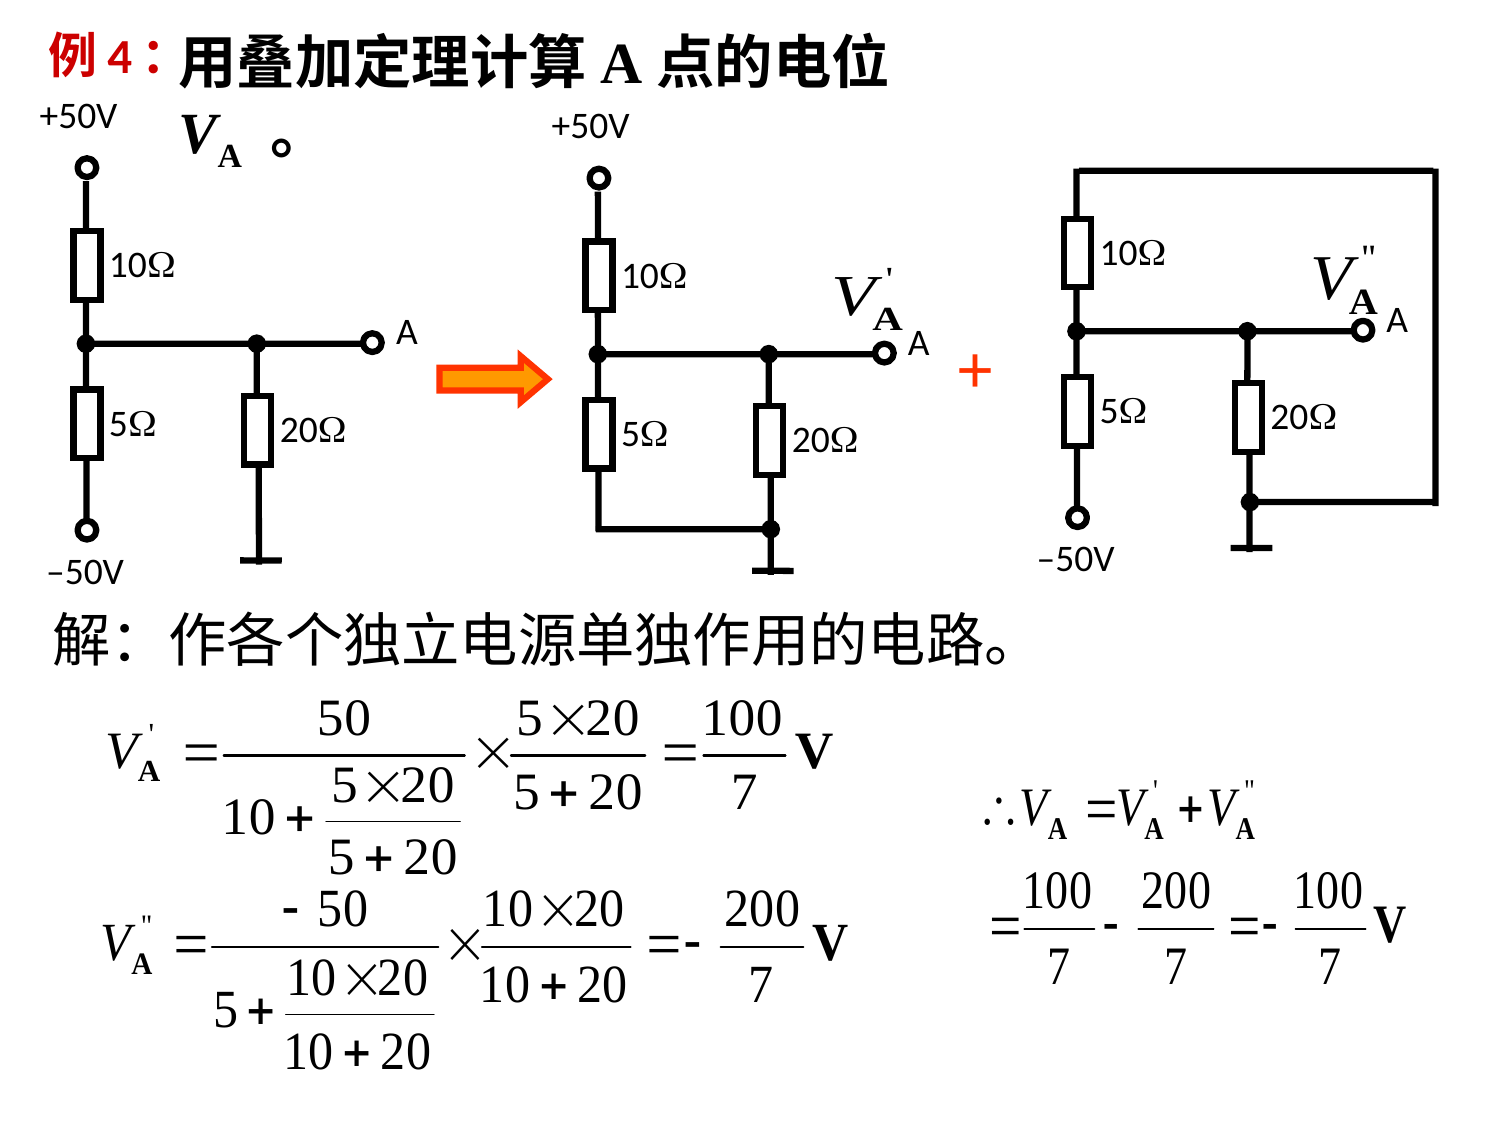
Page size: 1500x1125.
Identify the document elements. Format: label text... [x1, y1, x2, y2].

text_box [979, 768, 1416, 997]
text_box [473, 356, 531, 403]
title 例4： [24, 16, 215, 82]
text_box 解：作各个独立电源单独作用的电路。 [37, 595, 1071, 681]
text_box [536, 93, 980, 576]
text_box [24, 83, 468, 615]
text_box 用叠加定理计算A点的电位VA 。 [164, 17, 1042, 183]
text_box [101, 685, 845, 874]
text_box [1042, 88, 1477, 209]
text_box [941, 168, 1459, 603]
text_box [97, 875, 860, 1080]
